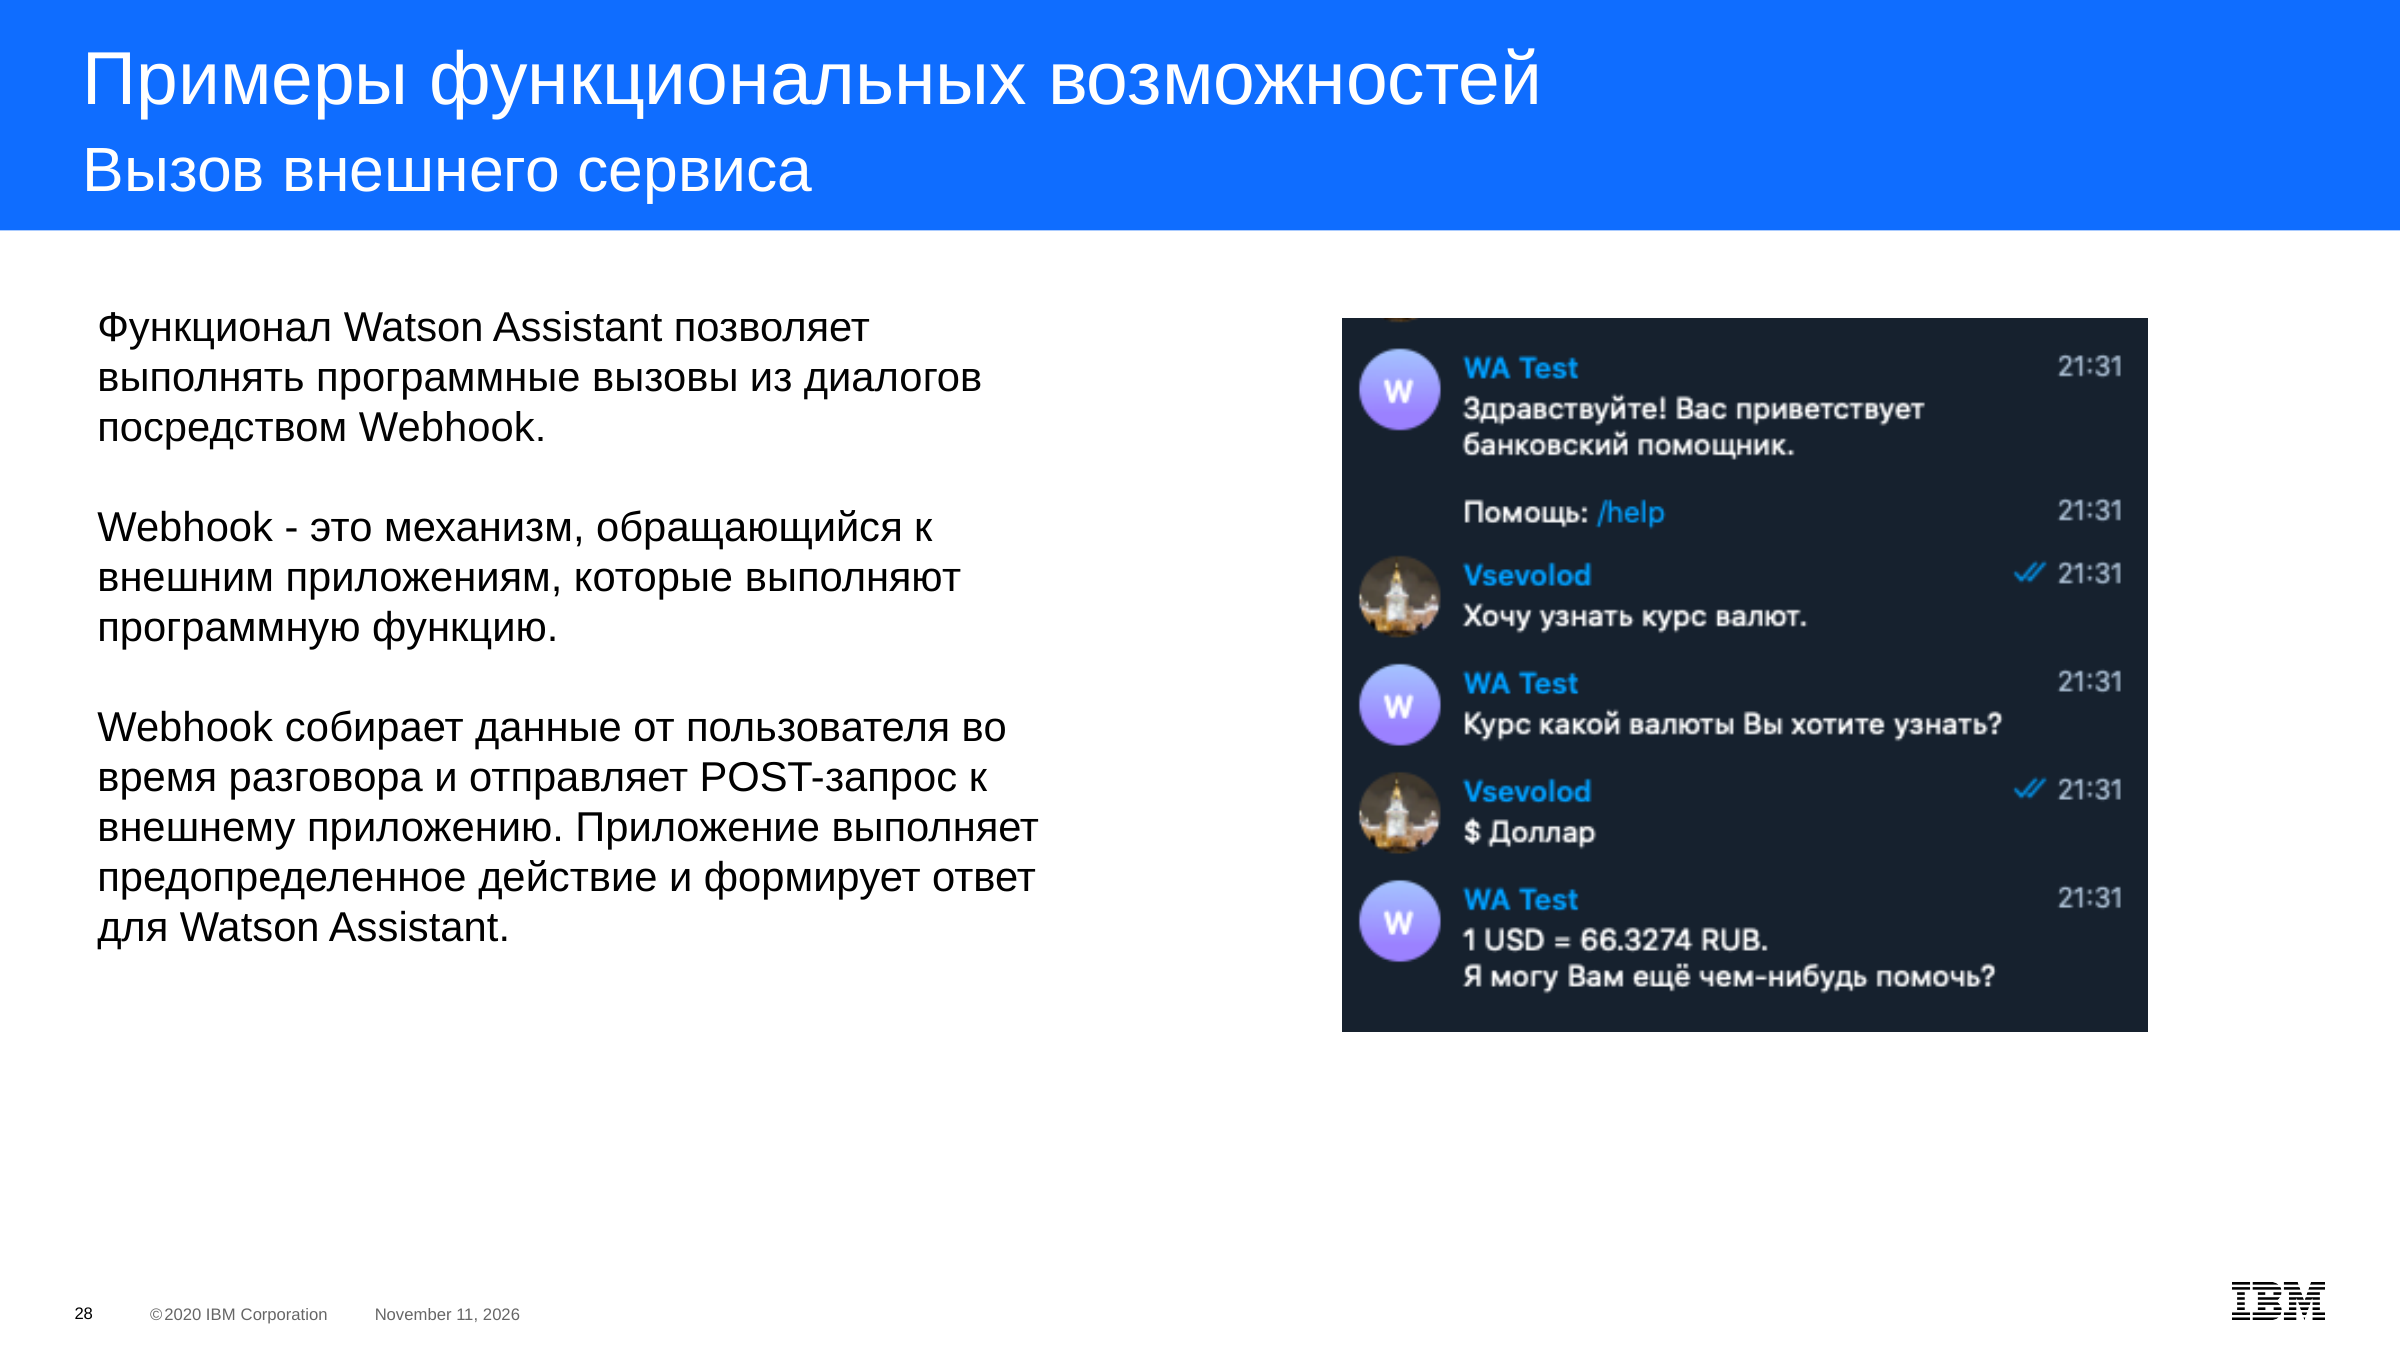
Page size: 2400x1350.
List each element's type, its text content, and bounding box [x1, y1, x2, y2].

text_box Примеры функциональных возможностей [82, 39, 1545, 116]
picture [1342, 318, 2148, 1032]
picture [2232, 1282, 2325, 1320]
text_box [0, 0, 2400, 231]
text_box Функционал Watson Assistant позволяет выполнять программные вызовы из диалогов посредством Webhook. Webhook - это механизм, обращающийся к внешним приложениям, которые выполняют программную функцию. Webhook собирает данные от пользователя во время разговора и отправляет POST-запрос к внешнему приложению. Приложение выполняет предопределенное действие и формирует ответ для Watson Assistant. [82, 292, 1058, 958]
title Вызов внешнего сервиса [82, 137, 2279, 201]
